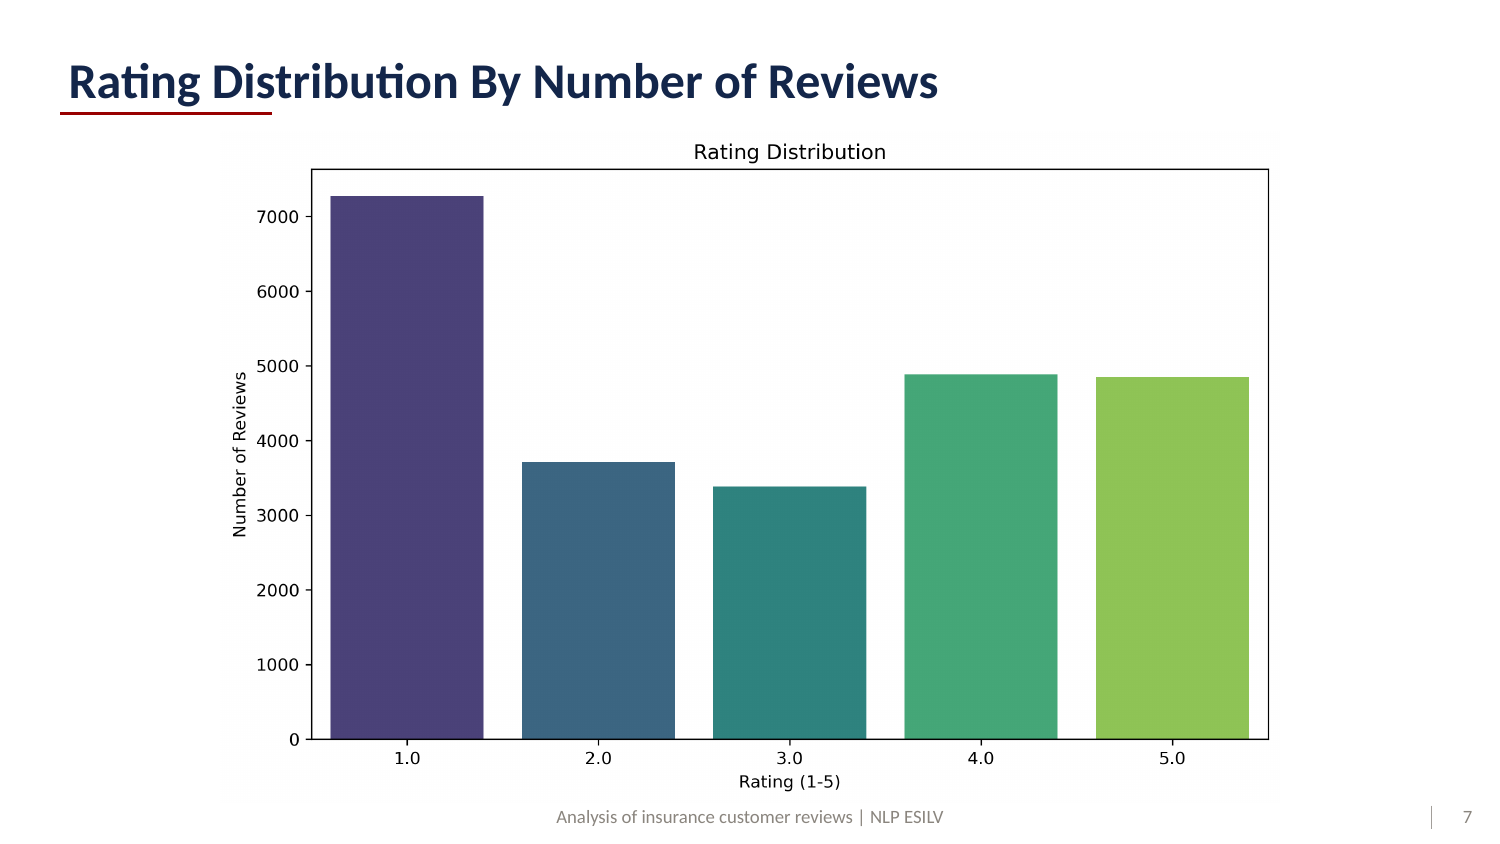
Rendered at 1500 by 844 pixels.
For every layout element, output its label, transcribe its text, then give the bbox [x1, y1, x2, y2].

picture [220, 130, 1280, 803]
title Rating Distribution By Number of Reviews [68, 27, 1432, 112]
